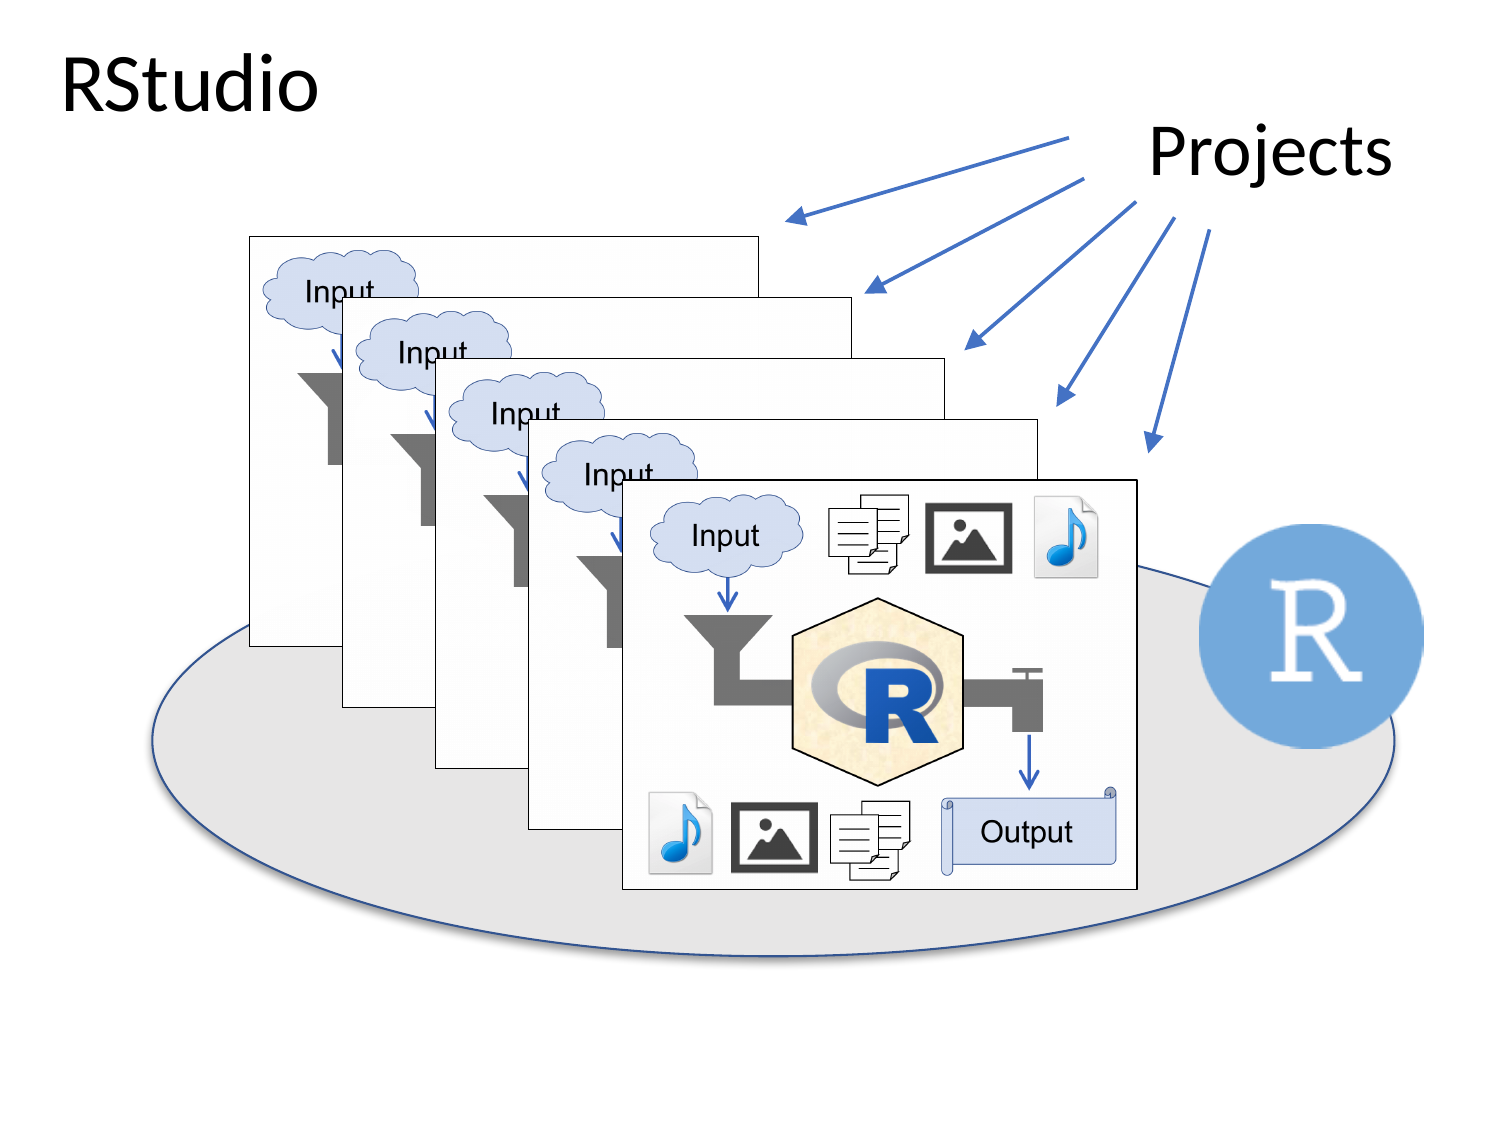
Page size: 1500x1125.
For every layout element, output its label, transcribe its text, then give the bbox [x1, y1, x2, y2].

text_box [864, 178, 1085, 294]
picture [1199, 524, 1424, 749]
text_box [151, 564, 1396, 958]
text_box RStudio [45, 21, 336, 136]
text_box Projects [1134, 93, 1409, 198]
picture [249, 236, 1137, 889]
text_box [1148, 229, 1210, 454]
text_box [1056, 217, 1175, 407]
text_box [964, 201, 1137, 351]
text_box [784, 137, 1069, 222]
